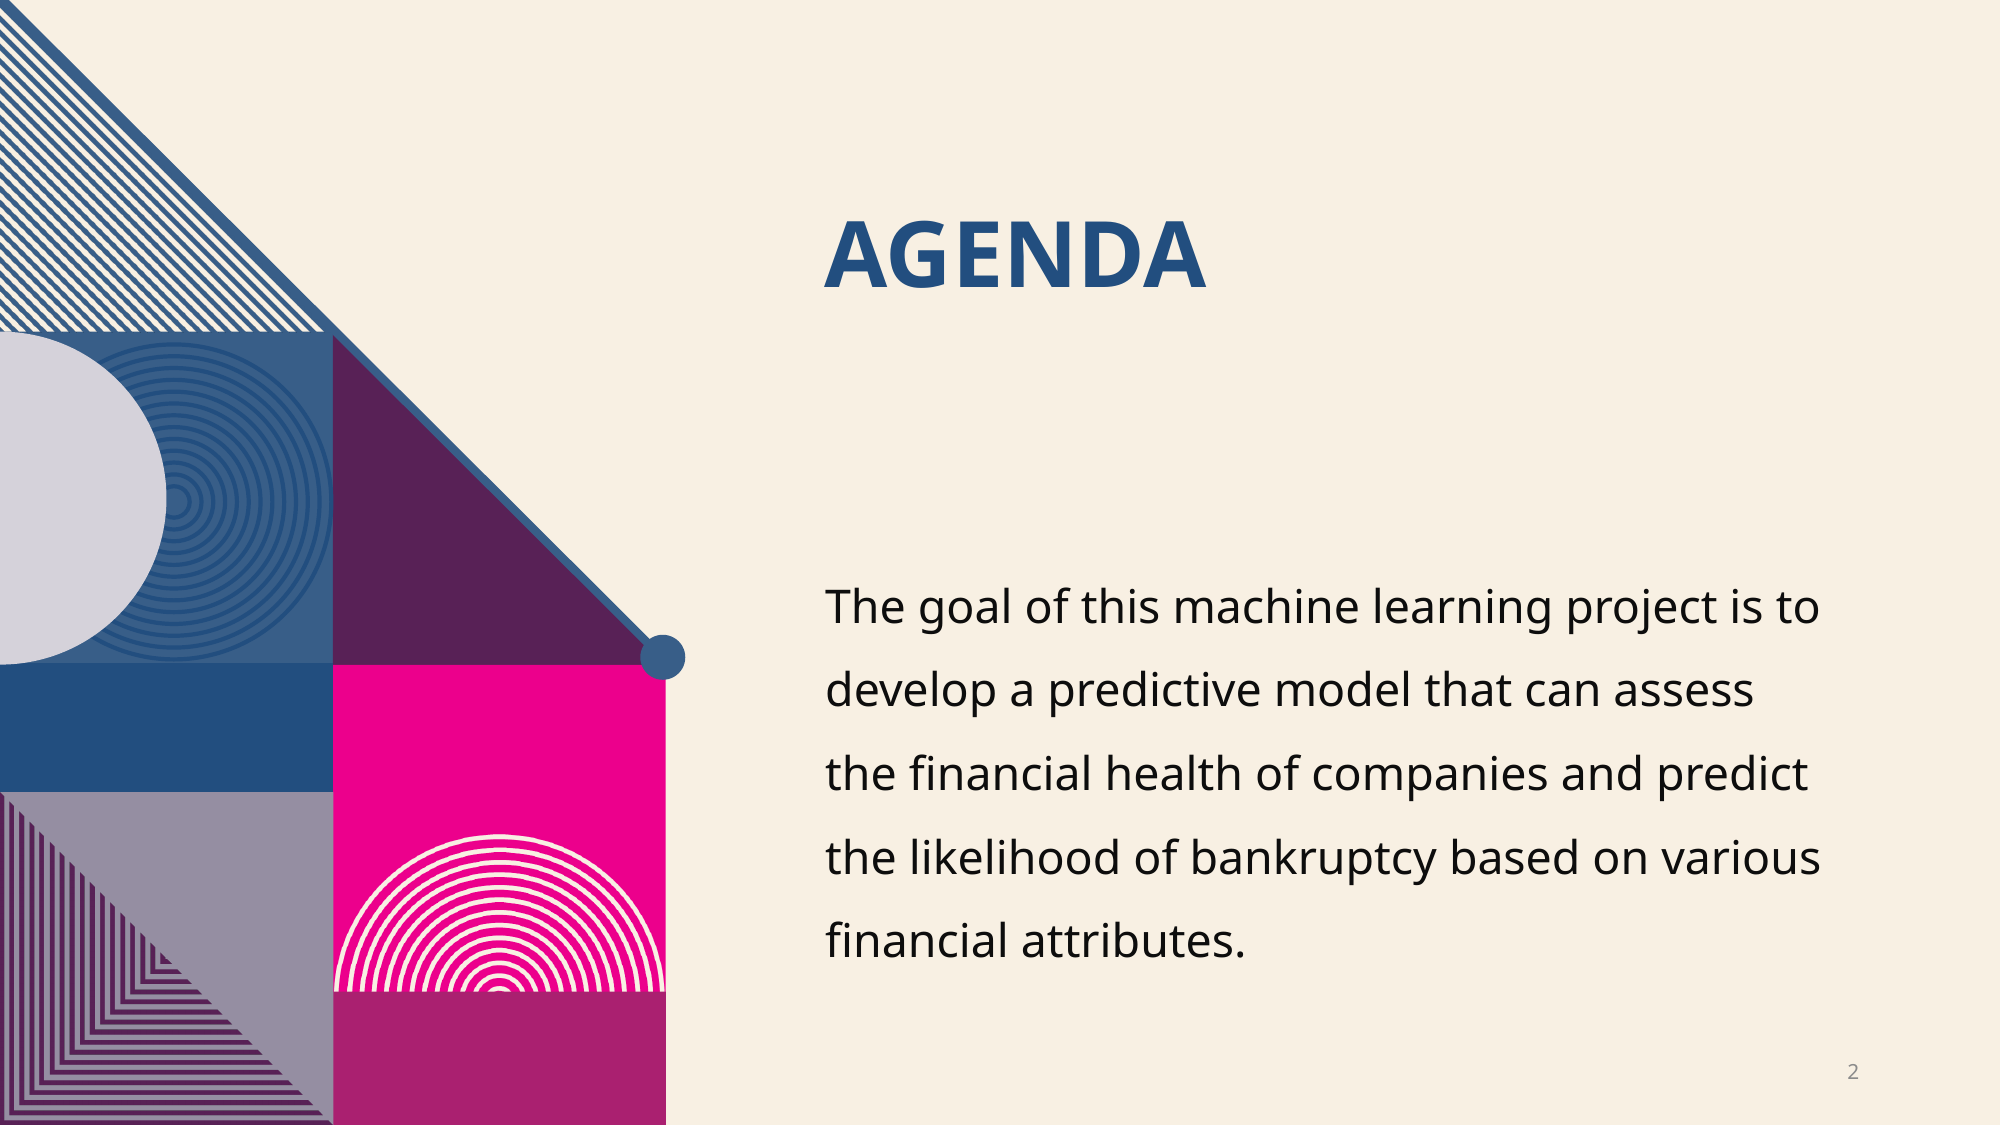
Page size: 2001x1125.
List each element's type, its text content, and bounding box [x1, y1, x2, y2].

title Agenda [809, 70, 1850, 316]
picture [10, 0, 332, 321]
picture [0, 792, 333, 1125]
list The goal of this machine learning project is to develop a predictive model that can assess the financial health of companies and predict the likelihood of bankruptcy based on various financial attributes. [810, 541, 1850, 980]
picture [334, 834, 665, 991]
picture [0, 4, 330, 333]
slide_number 2 [1799, 1042, 1875, 1103]
